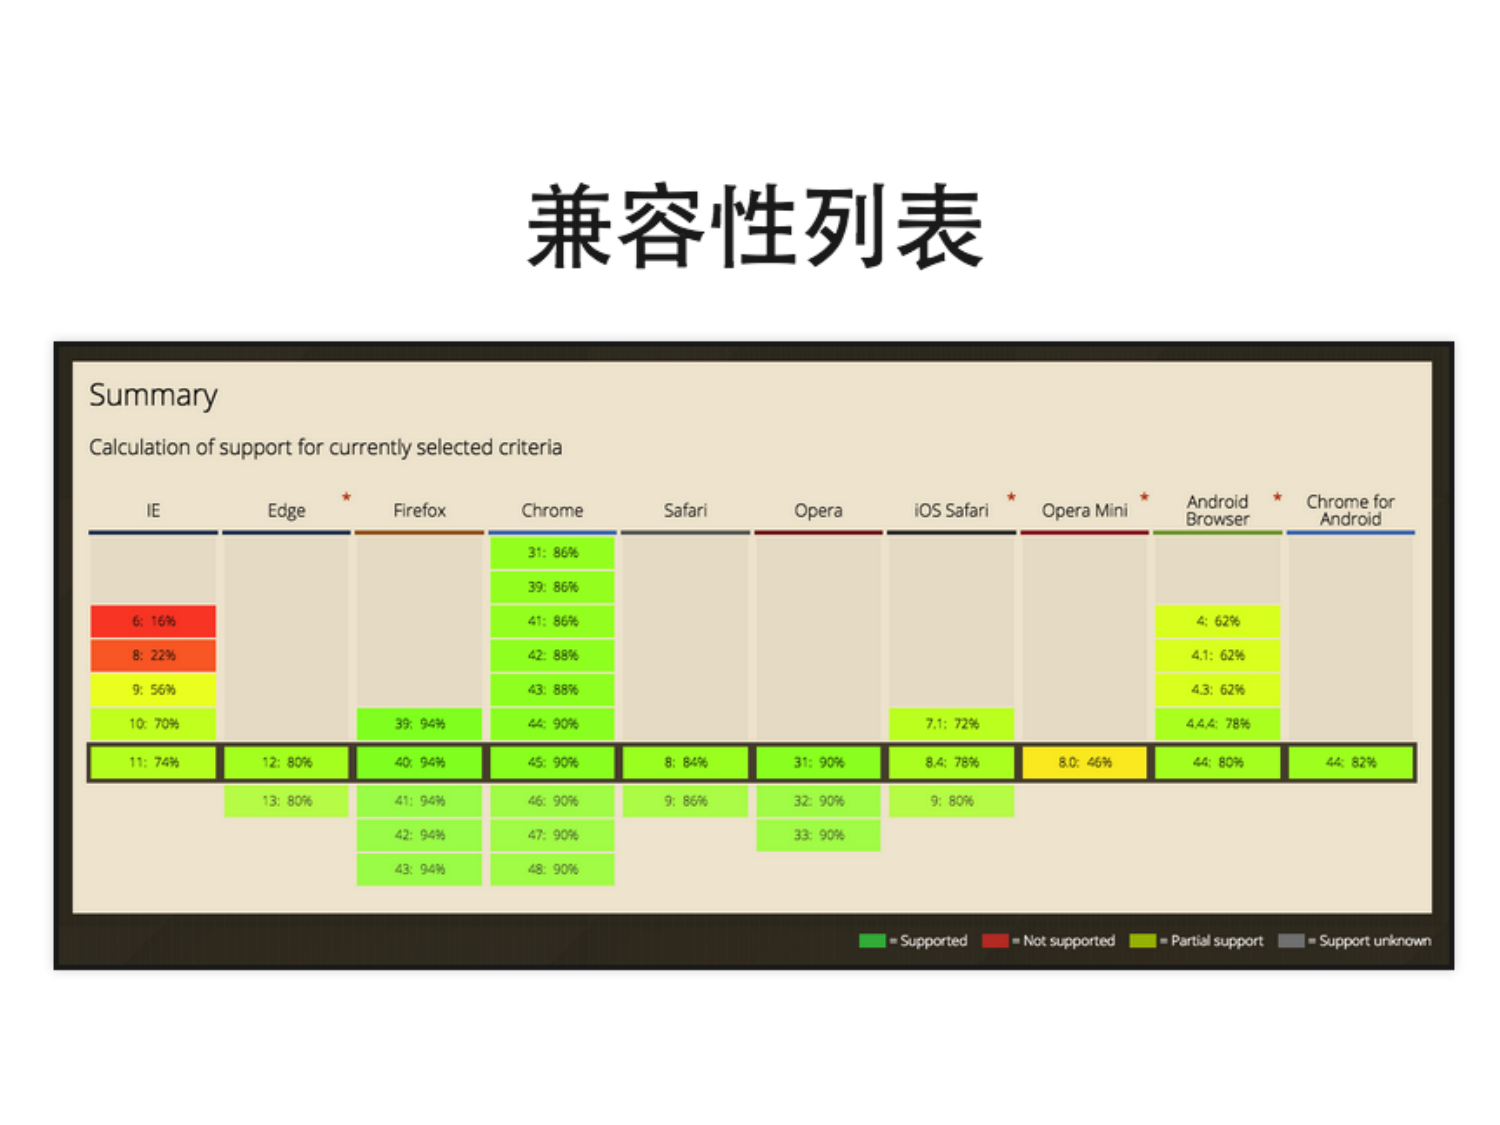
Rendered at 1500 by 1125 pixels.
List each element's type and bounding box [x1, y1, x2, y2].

picture [0, 110, 1500, 1014]
